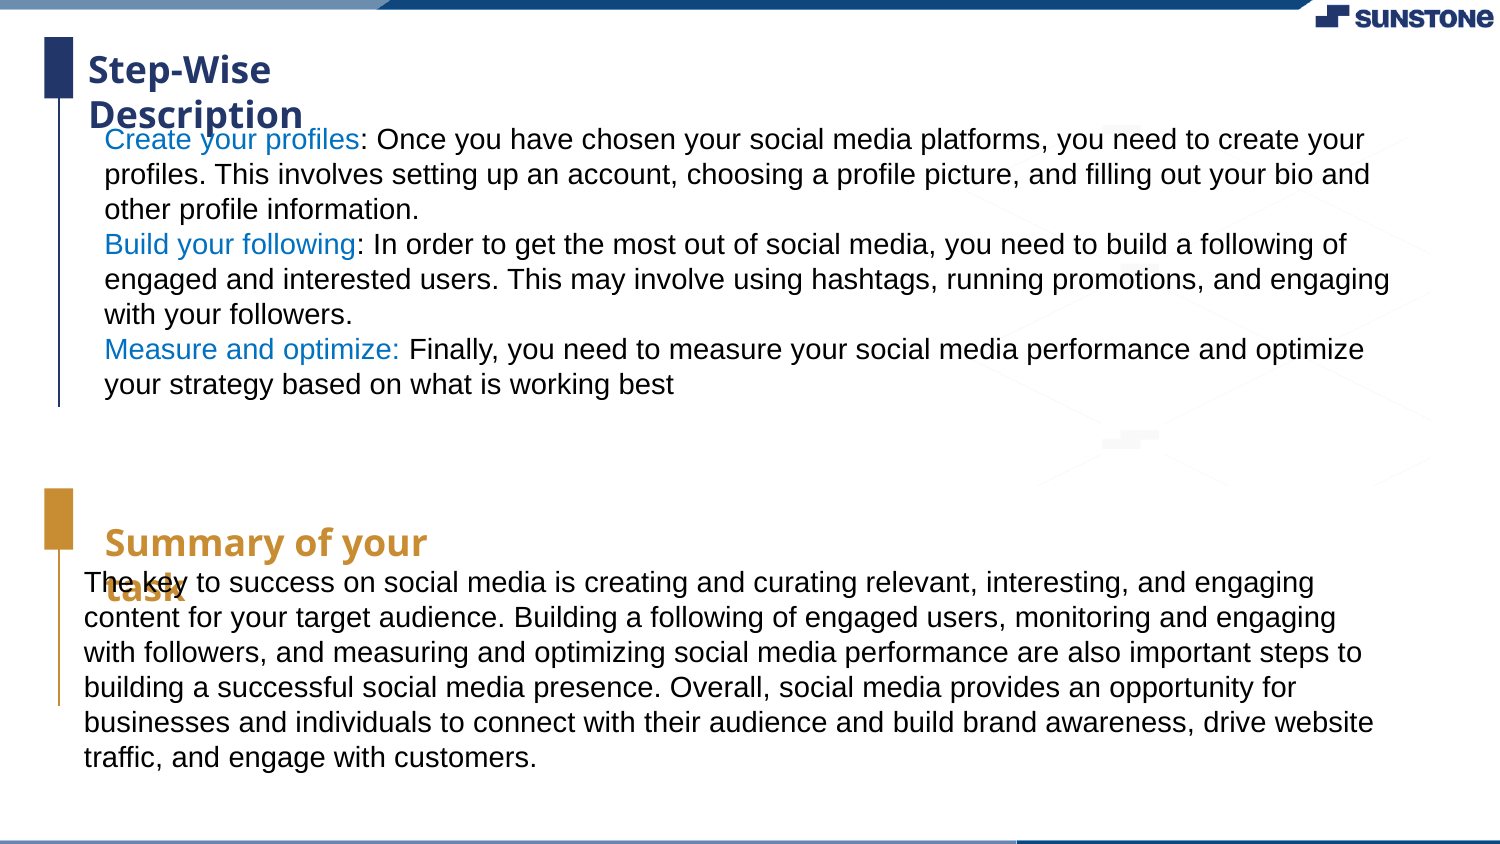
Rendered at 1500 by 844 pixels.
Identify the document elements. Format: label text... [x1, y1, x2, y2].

picture [0, 0, 1500, 844]
text_box Create your profiles: Once you have chosen your social media platforms, you need to create your profiles. This involves setting up an account, choosing a profile picture, and filling out your bio and other profile information. Build your following: In order to get the most out of social media, you need to build a following of engaged and interested users. This may involve using hashtags, running promotions, and engaging with your followers. Measure and optimize: Finally, you need to measure your social media performance and optimize your strategy based on what is working best [89, 113, 1431, 125]
text_box The key to success on social media is creating and curating relevant, interesting, and engaging content for your target audience. Building a following of engaged users, monitoring and engaging with followers, and measuring and optimizing social media performance are also important steps to building a successful social media presence. Overall, social media provides an opportunity for businesses and individuals to connect with their audience and build brand awareness, drive website traffic, and engage with customers. [69, 555, 1411, 781]
text_box Step-Wise Description [73, 38, 505, 92]
text_box Summary of your task [89, 511, 522, 555]
